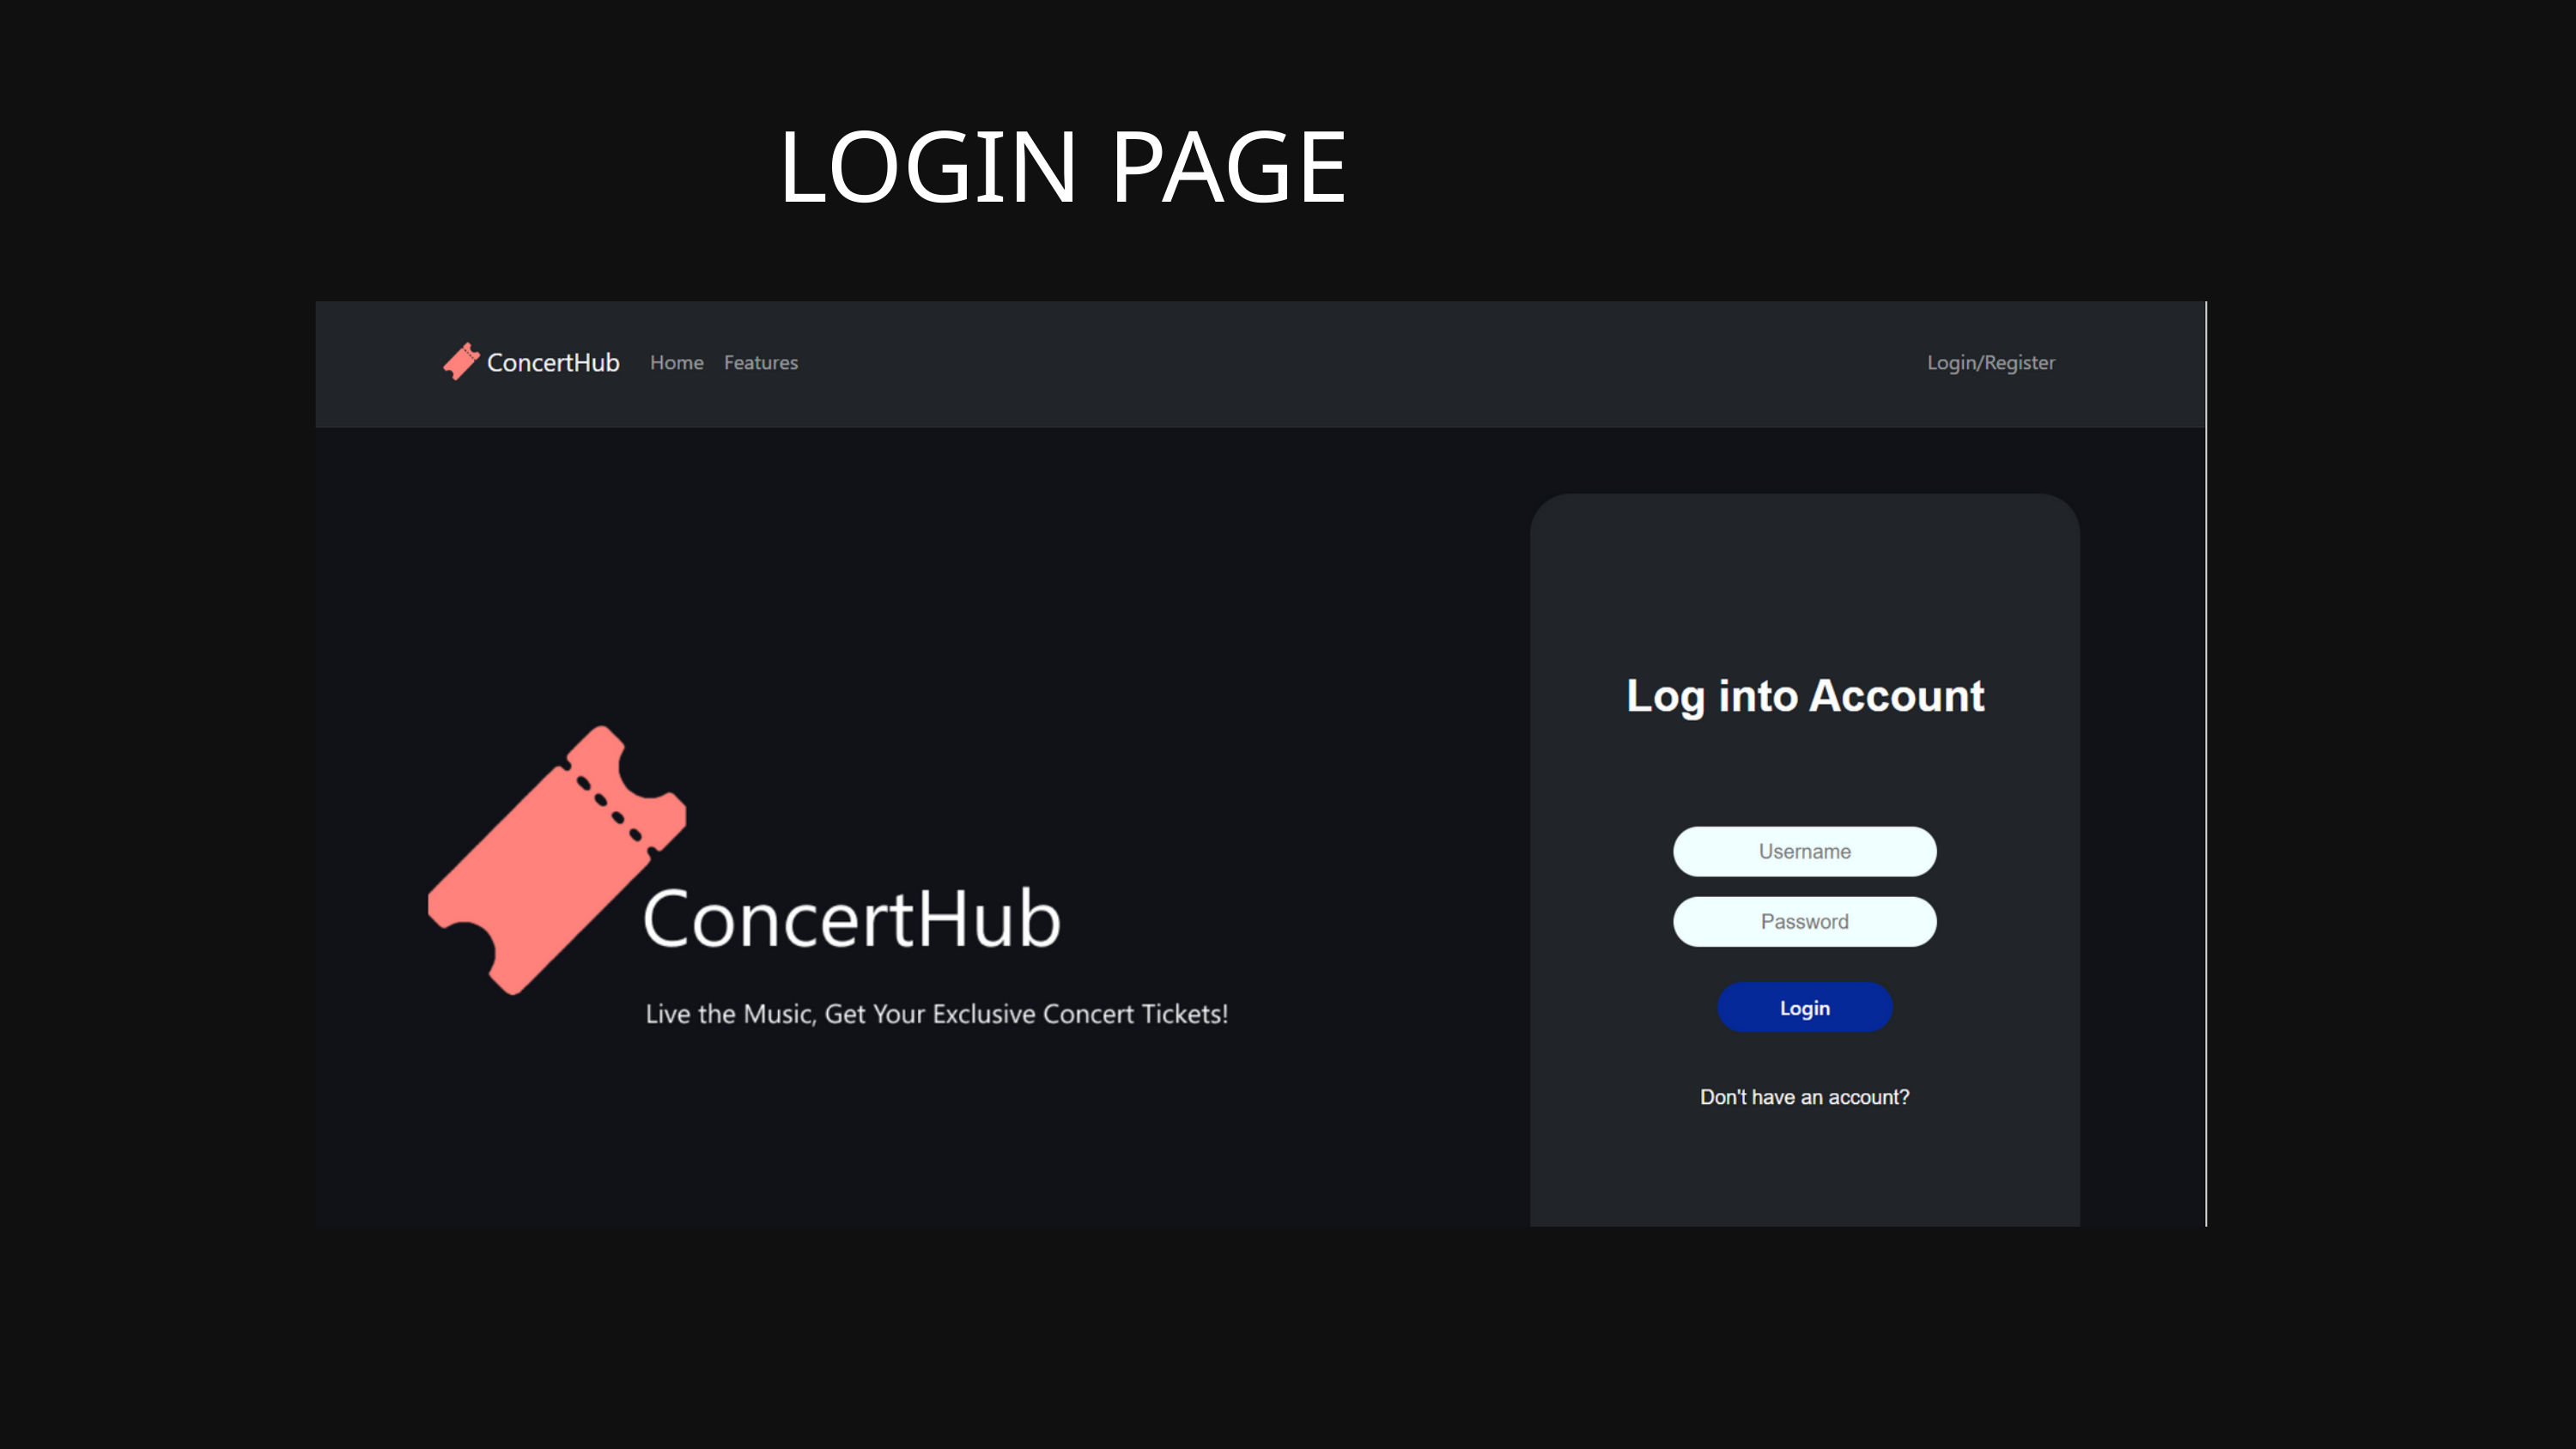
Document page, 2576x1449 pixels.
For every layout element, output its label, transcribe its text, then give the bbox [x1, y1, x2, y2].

text_box [315, 301, 2208, 1227]
text_box LOGIN PAGE [776, 113, 1747, 222]
